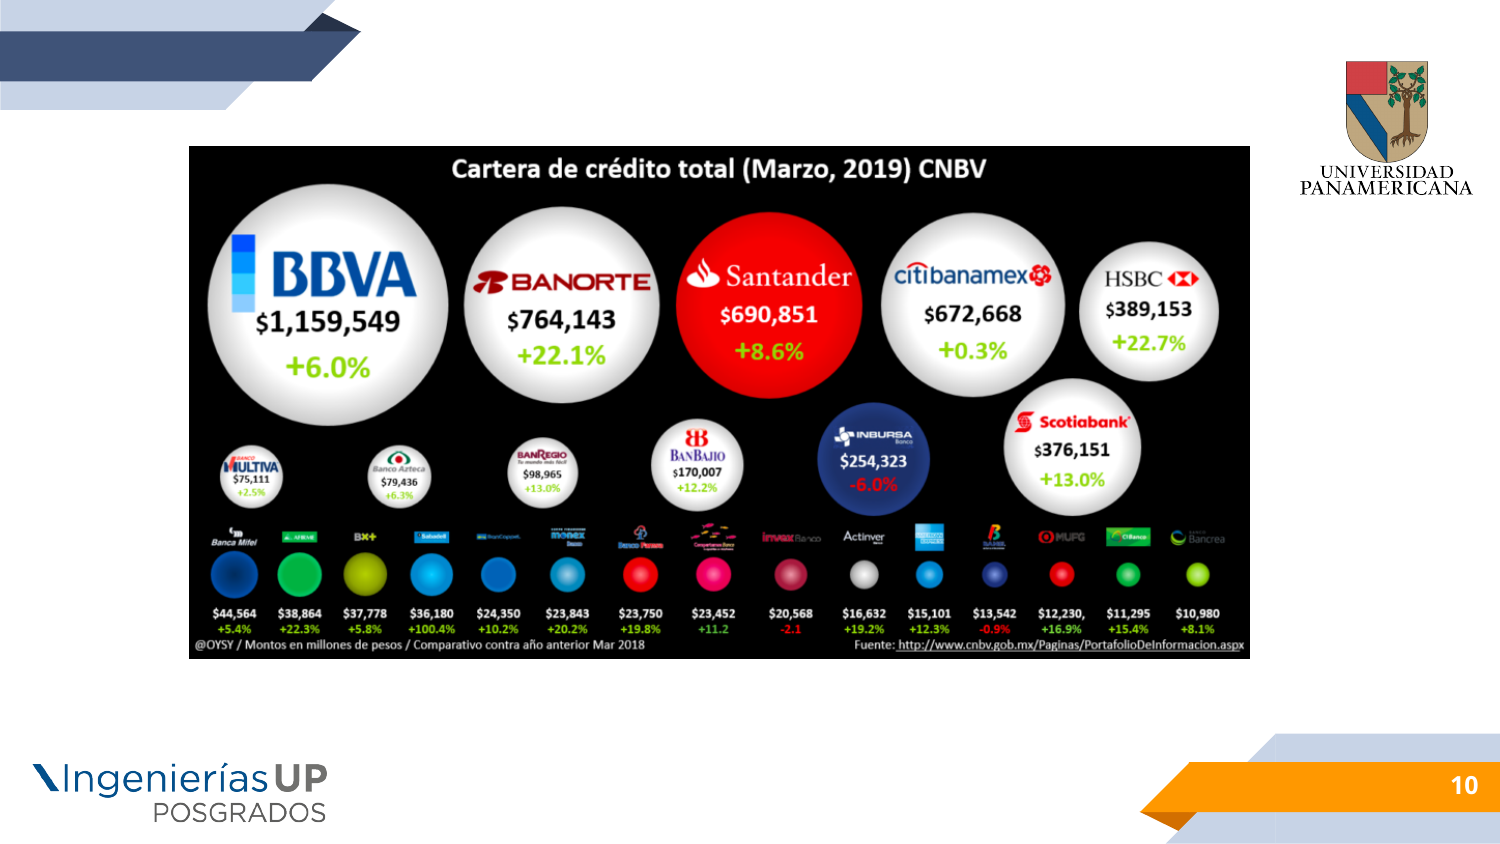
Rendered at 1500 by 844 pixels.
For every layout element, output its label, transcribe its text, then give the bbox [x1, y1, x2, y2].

picture [189, 145, 1250, 659]
slide_number 10 [1249, 760, 1494, 813]
picture [1286, 44, 1490, 210]
picture [15, 737, 344, 844]
